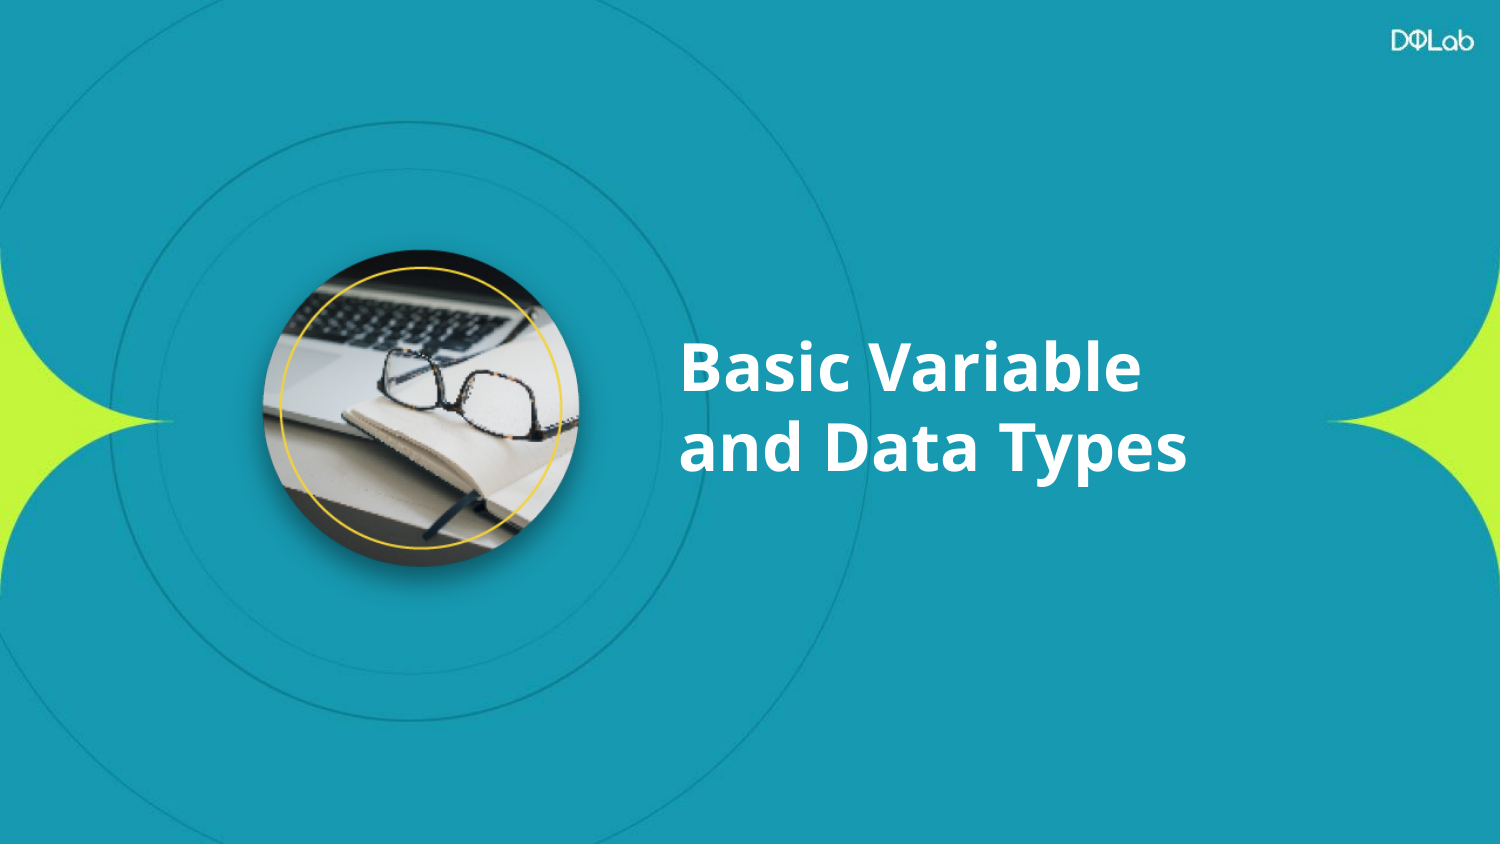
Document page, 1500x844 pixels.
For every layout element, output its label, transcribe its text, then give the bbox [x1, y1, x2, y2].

text_box Basic Variable and Data Types [667, 318, 1233, 496]
picture [0, 0, 1500, 844]
